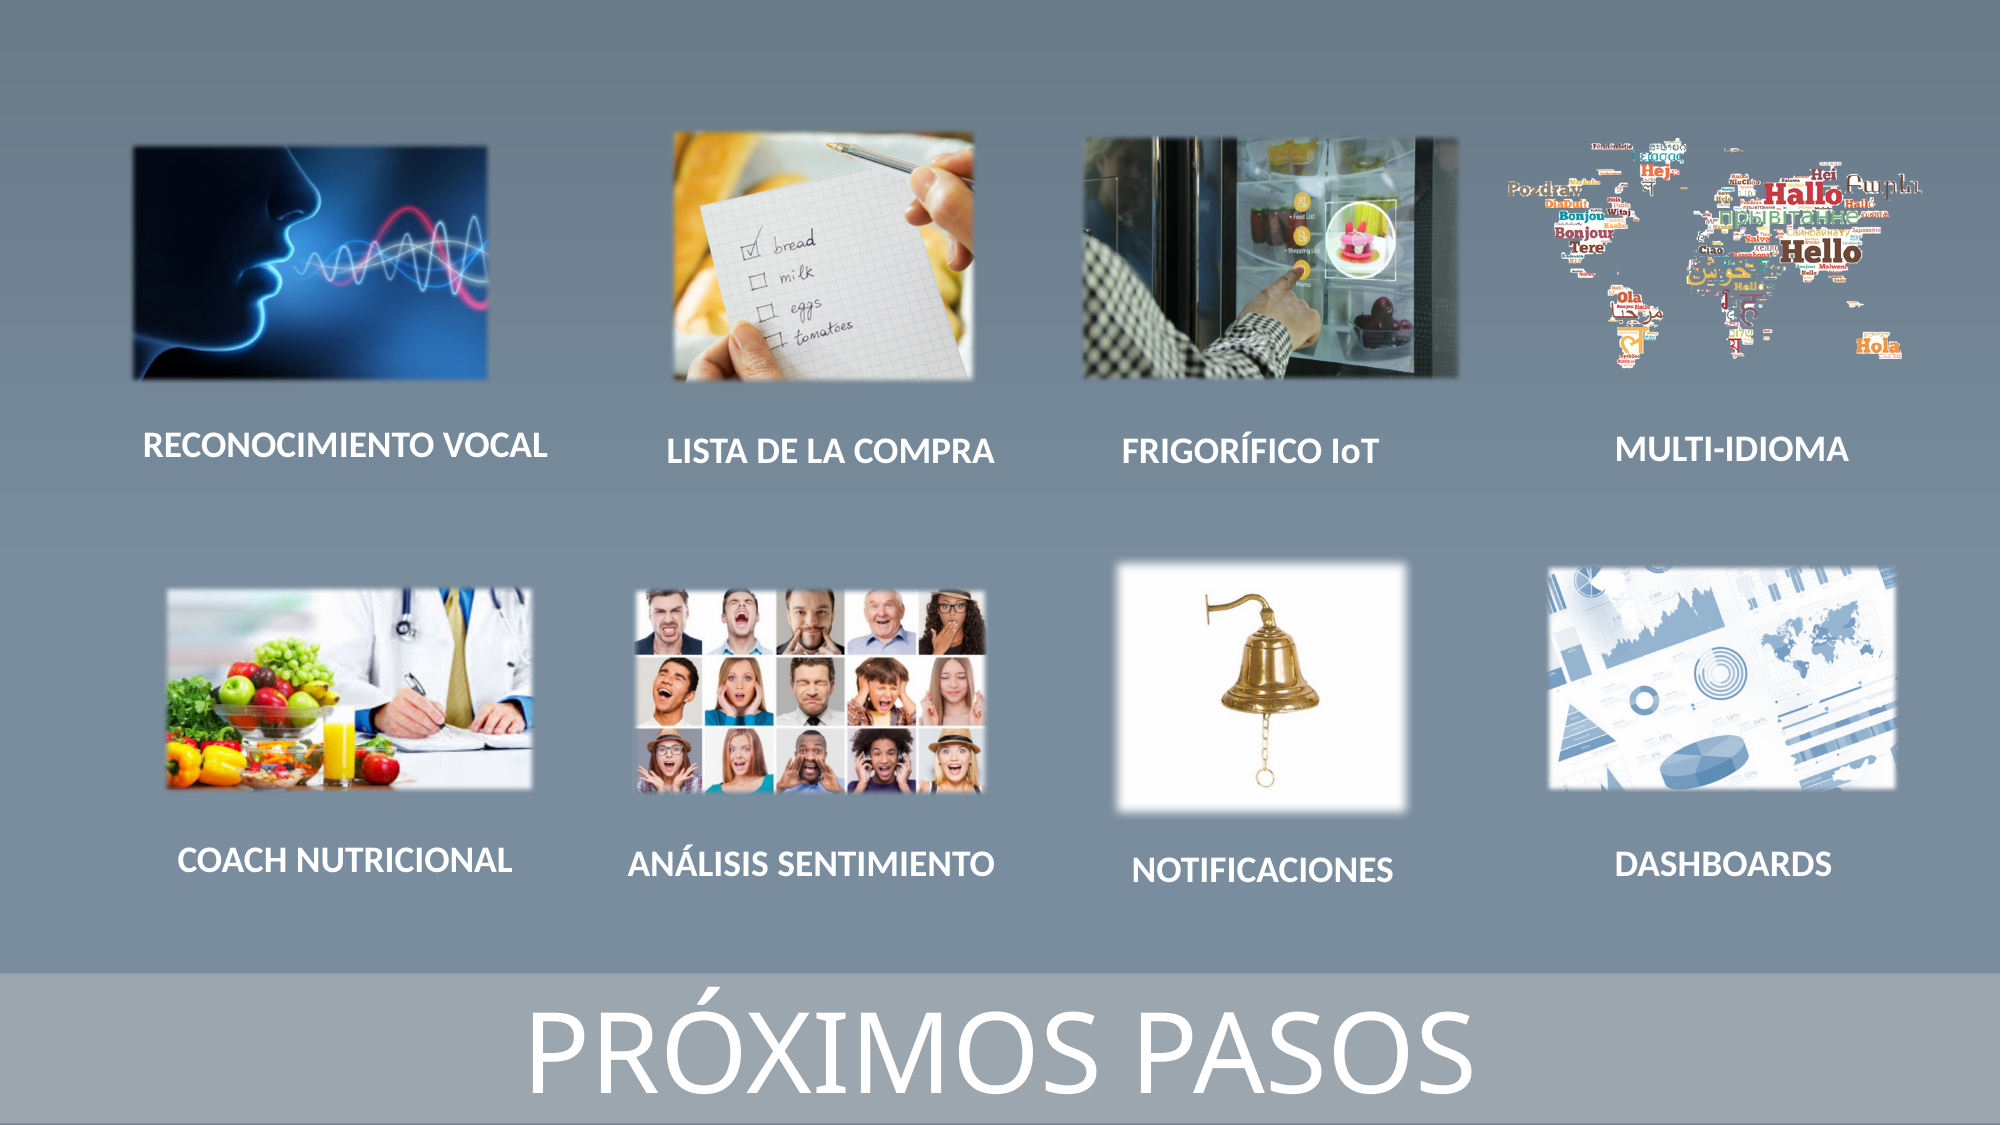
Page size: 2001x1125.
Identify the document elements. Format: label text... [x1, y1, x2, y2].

text_box FRIGORÍFICO IoT [1107, 418, 1545, 479]
picture [1107, 553, 1416, 822]
picture [1079, 133, 1463, 383]
picture [669, 127, 978, 385]
picture [128, 141, 492, 385]
text_box ANÁLISIS SENTIMIENTO [612, 831, 1051, 891]
picture [630, 586, 989, 797]
text_box COACH NUTRICIONAL [162, 828, 601, 888]
text_box MULTI-IDIOMA [1599, 416, 2000, 476]
text_box RECONOCIMIENTO VOCAL [128, 412, 566, 473]
text_box PRÓXIMOS PASOS [0, 973, 2000, 1124]
text_box NOTIFICACIONES [1116, 837, 1555, 897]
picture [1544, 563, 1899, 794]
text_box DASHBOARDS [1599, 831, 2000, 891]
text_box LISTA DE LA COMPRA [651, 418, 1090, 479]
picture [1505, 138, 1927, 370]
picture [162, 584, 537, 794]
